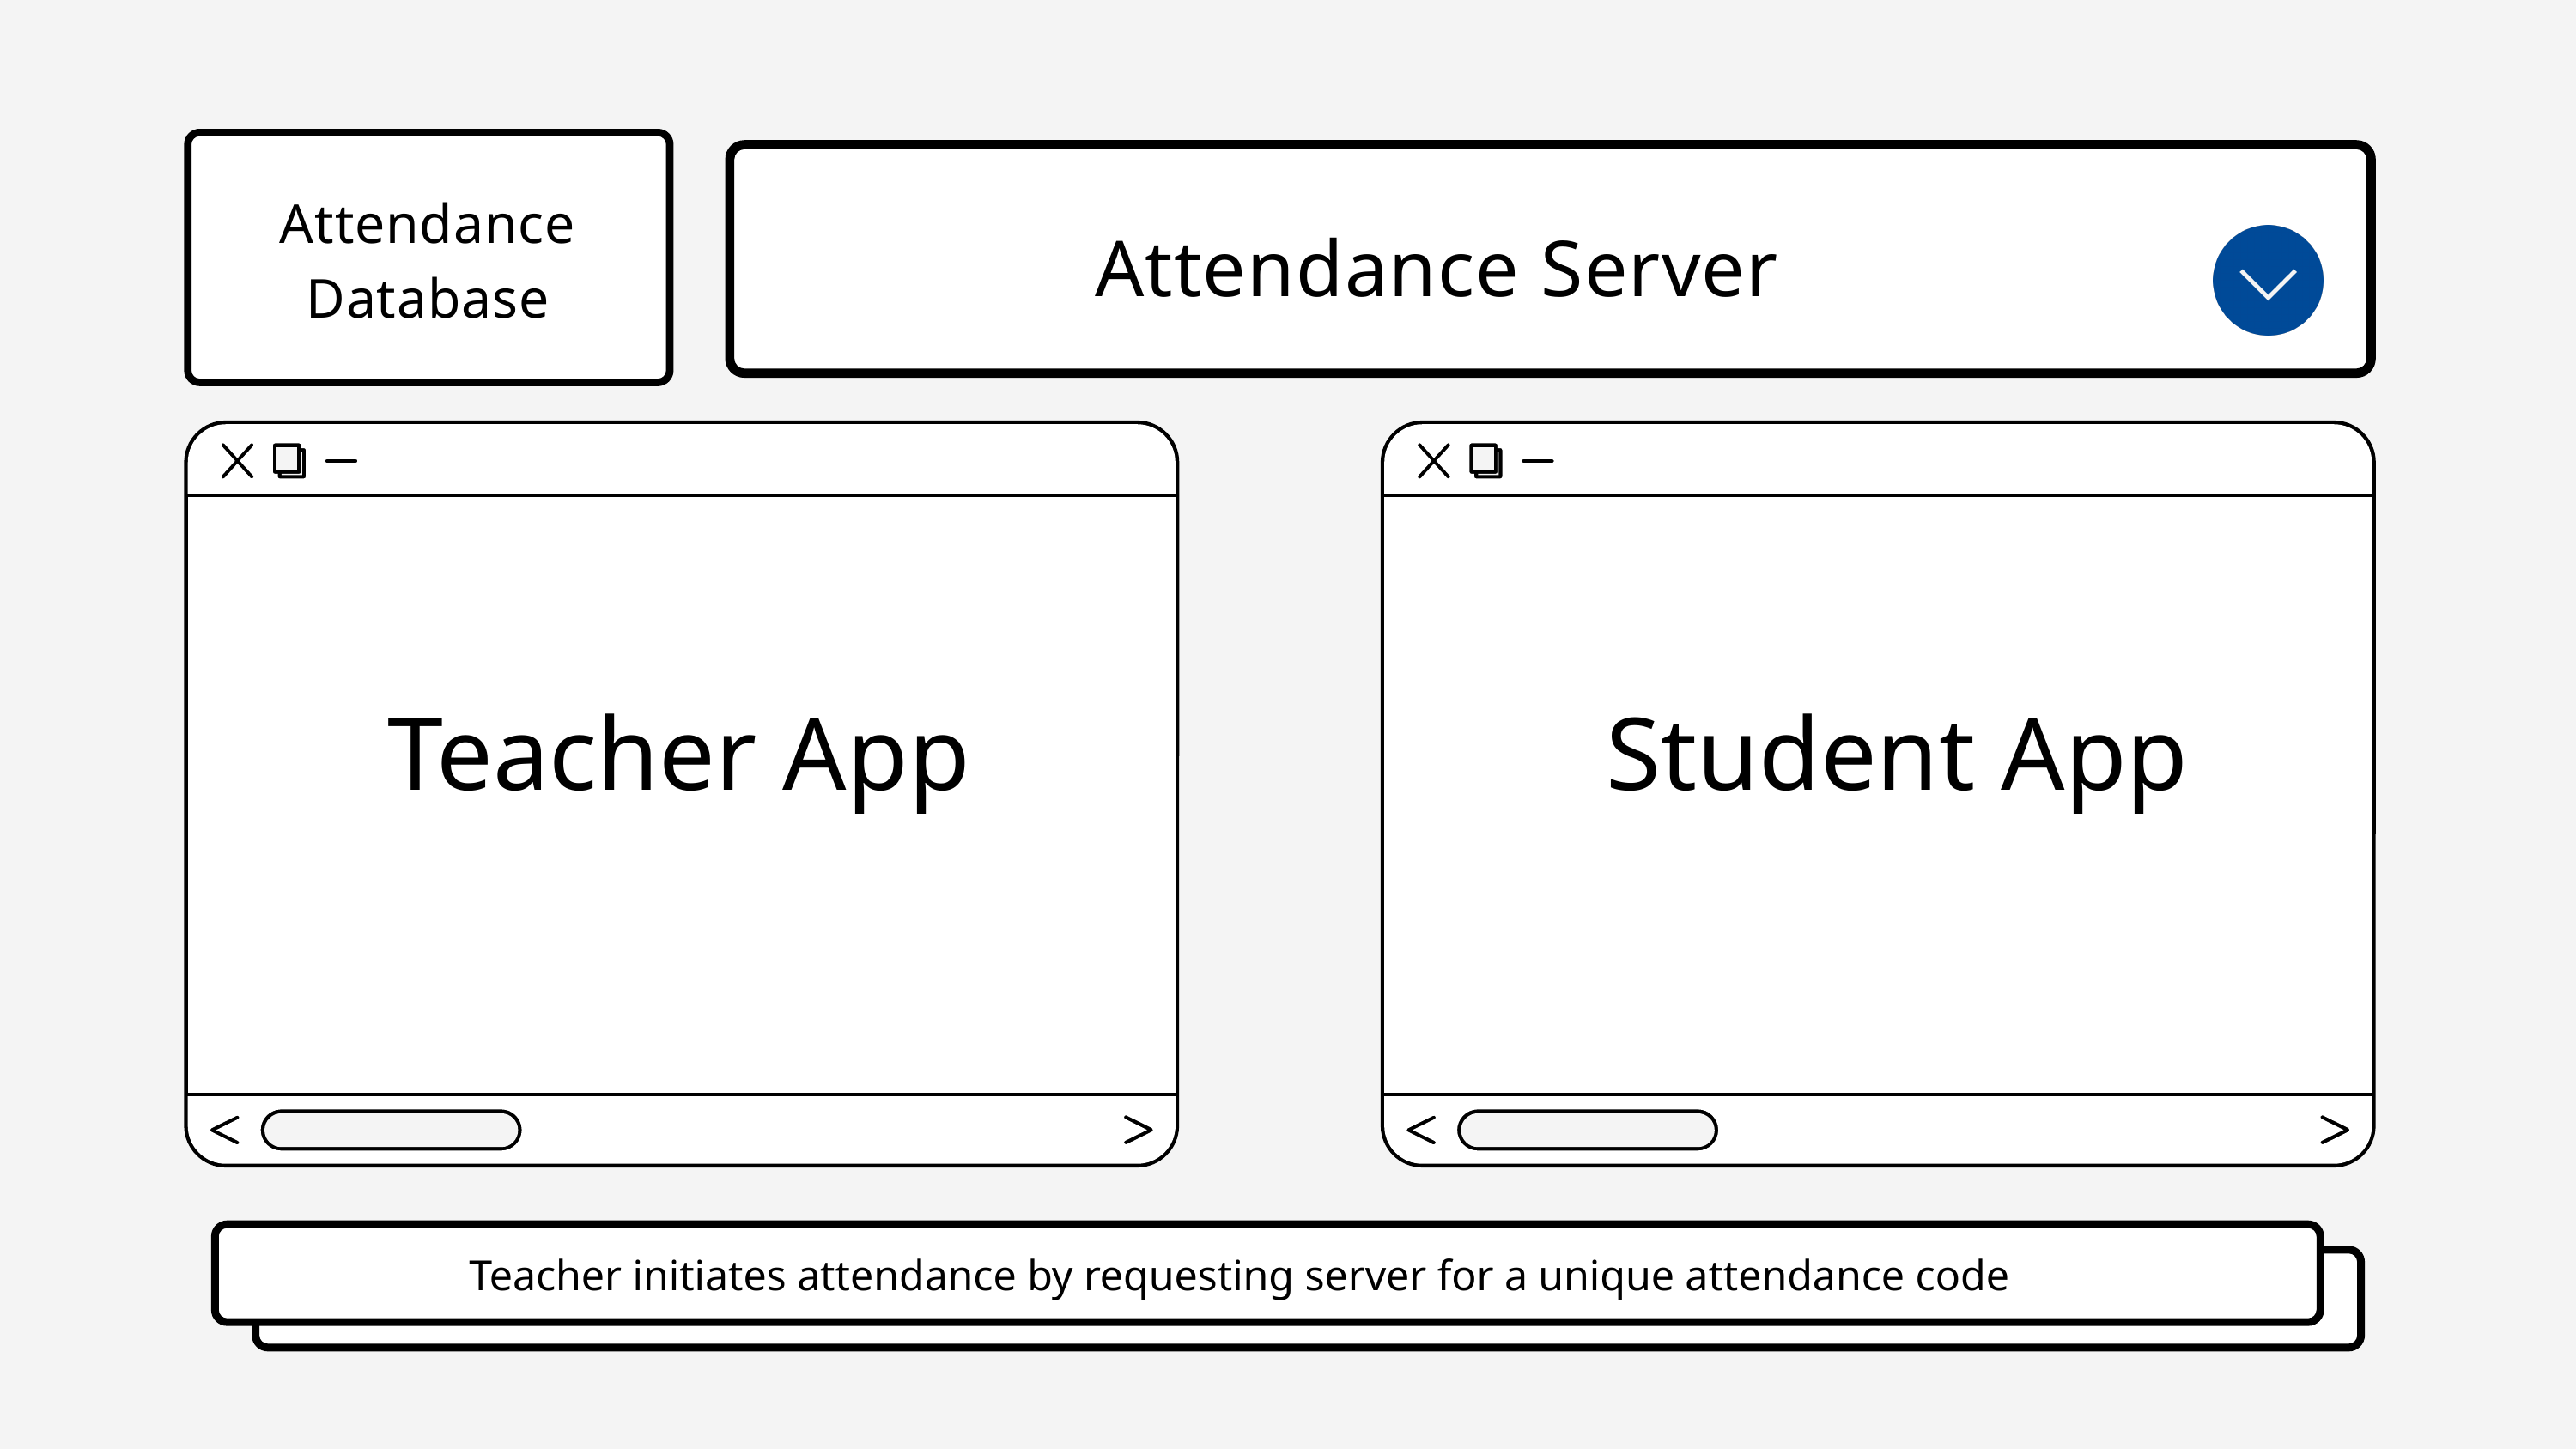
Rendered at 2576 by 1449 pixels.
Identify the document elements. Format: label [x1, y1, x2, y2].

text_box [1588, 690, 2207, 897]
text_box [336, 690, 1022, 898]
text_box [210, 1220, 2366, 1352]
picture [2213, 224, 2324, 336]
text_box [184, 128, 674, 387]
text_box [184, 420, 1180, 1168]
text_box [1380, 420, 2377, 1168]
text_box [725, 139, 2377, 379]
